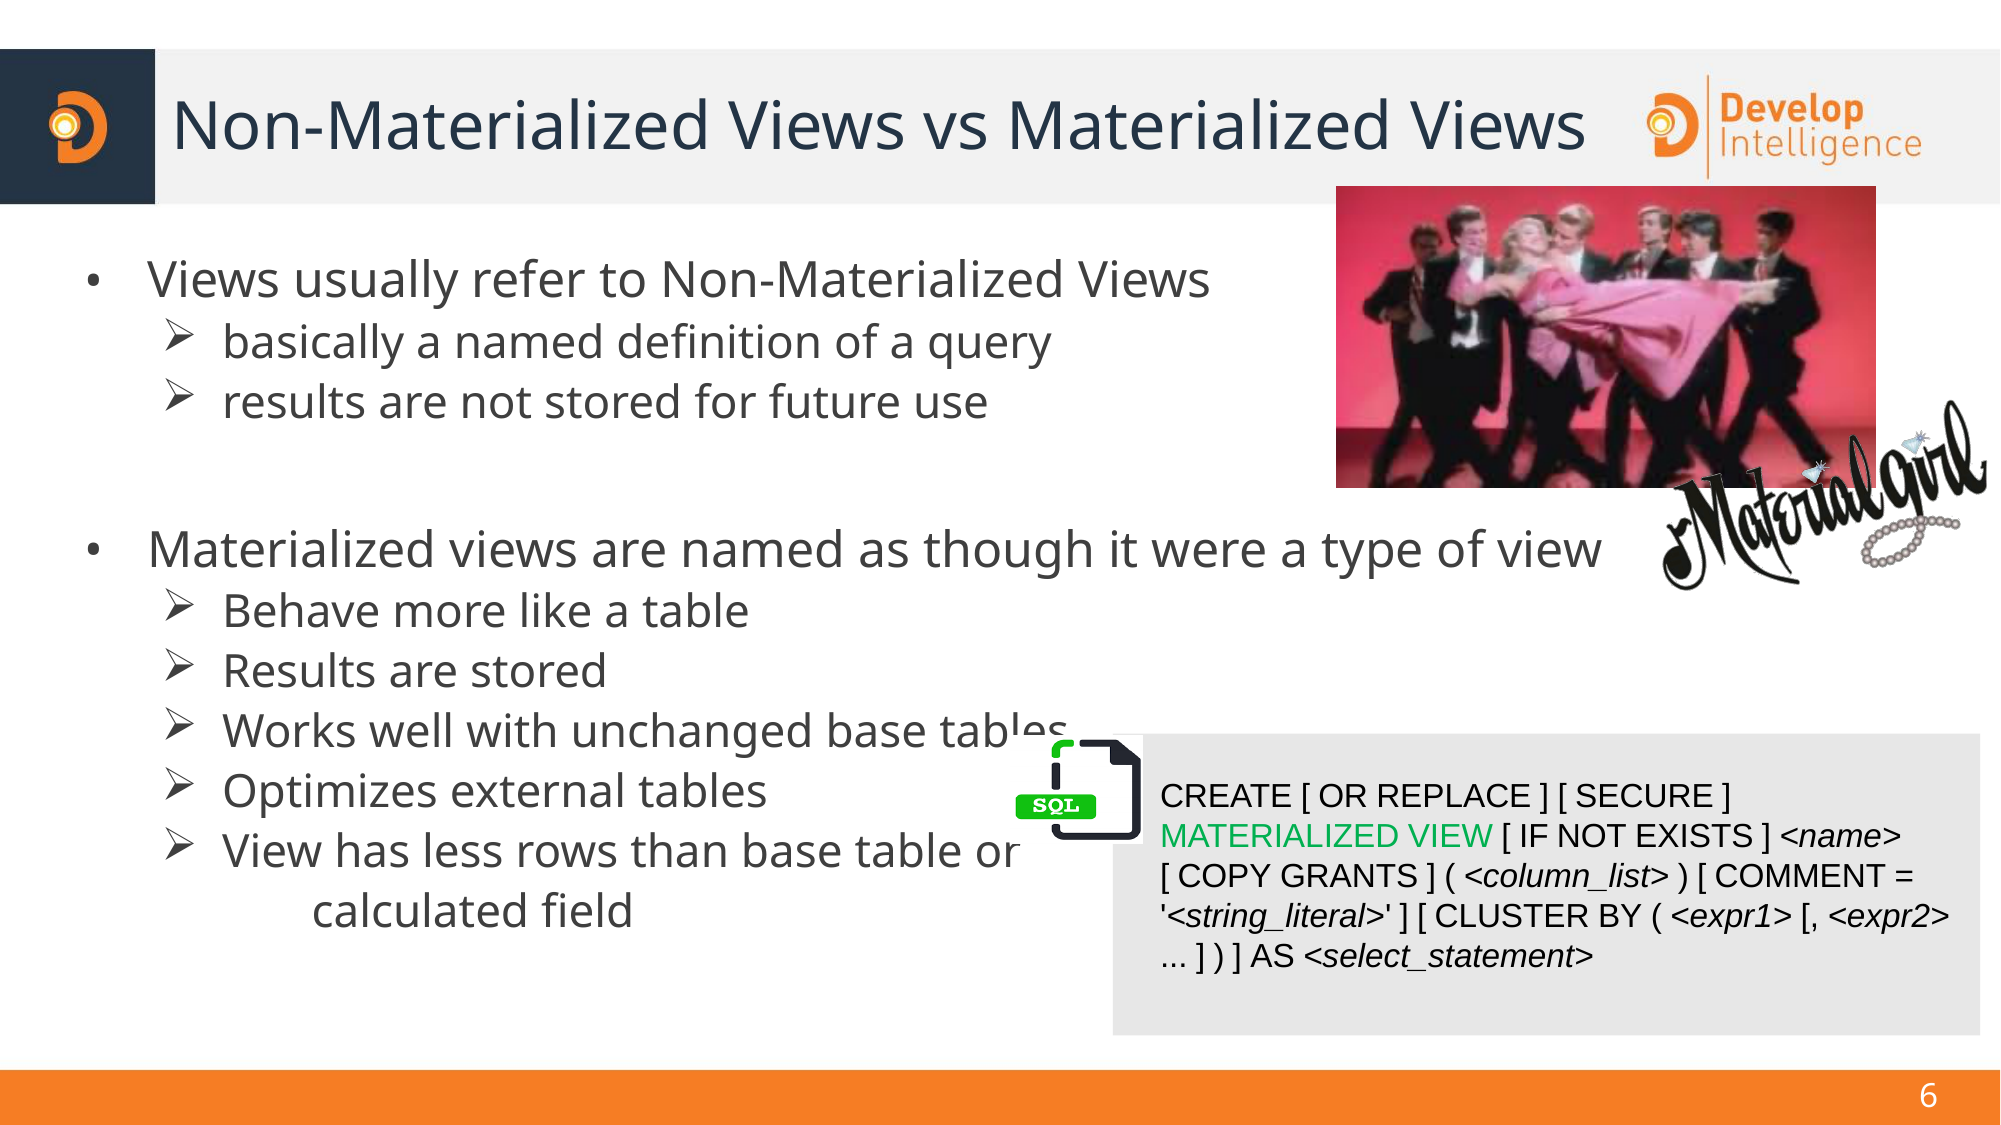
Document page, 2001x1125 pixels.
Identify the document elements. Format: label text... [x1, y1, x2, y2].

text_box [1111, 848, 1982, 1037]
text_box CREATE [ OR REPLACE ] [ SECURE ] MATERIALIZED VIEW [ IF NOT EXISTS ] <name> [ COPY GRANTS ] ( <column_list> ) [ COMMENT = '<string_literal>' ] [ CLUSTER BY ( <expr1> [, <expr2> ... ] ) ] AS <select_statement> [1145, 767, 2000, 982]
list Views usually refer to Non-Materialized Views basically a named definition of a query results are not stored for future use Materialized views are named as though it were a type of view Behave more like a table Results are stored Works well with unchanged base tables Optimizes external tables View has less rows than base table or calculated field [57, 247, 1782, 1055]
slide_number 6 [1860, 1072, 1998, 1122]
text_box [1111, 732, 1982, 767]
picture [0, 0, 2001, 1125]
title Non-Materialized Views vs Materialized Views [156, 53, 1999, 203]
